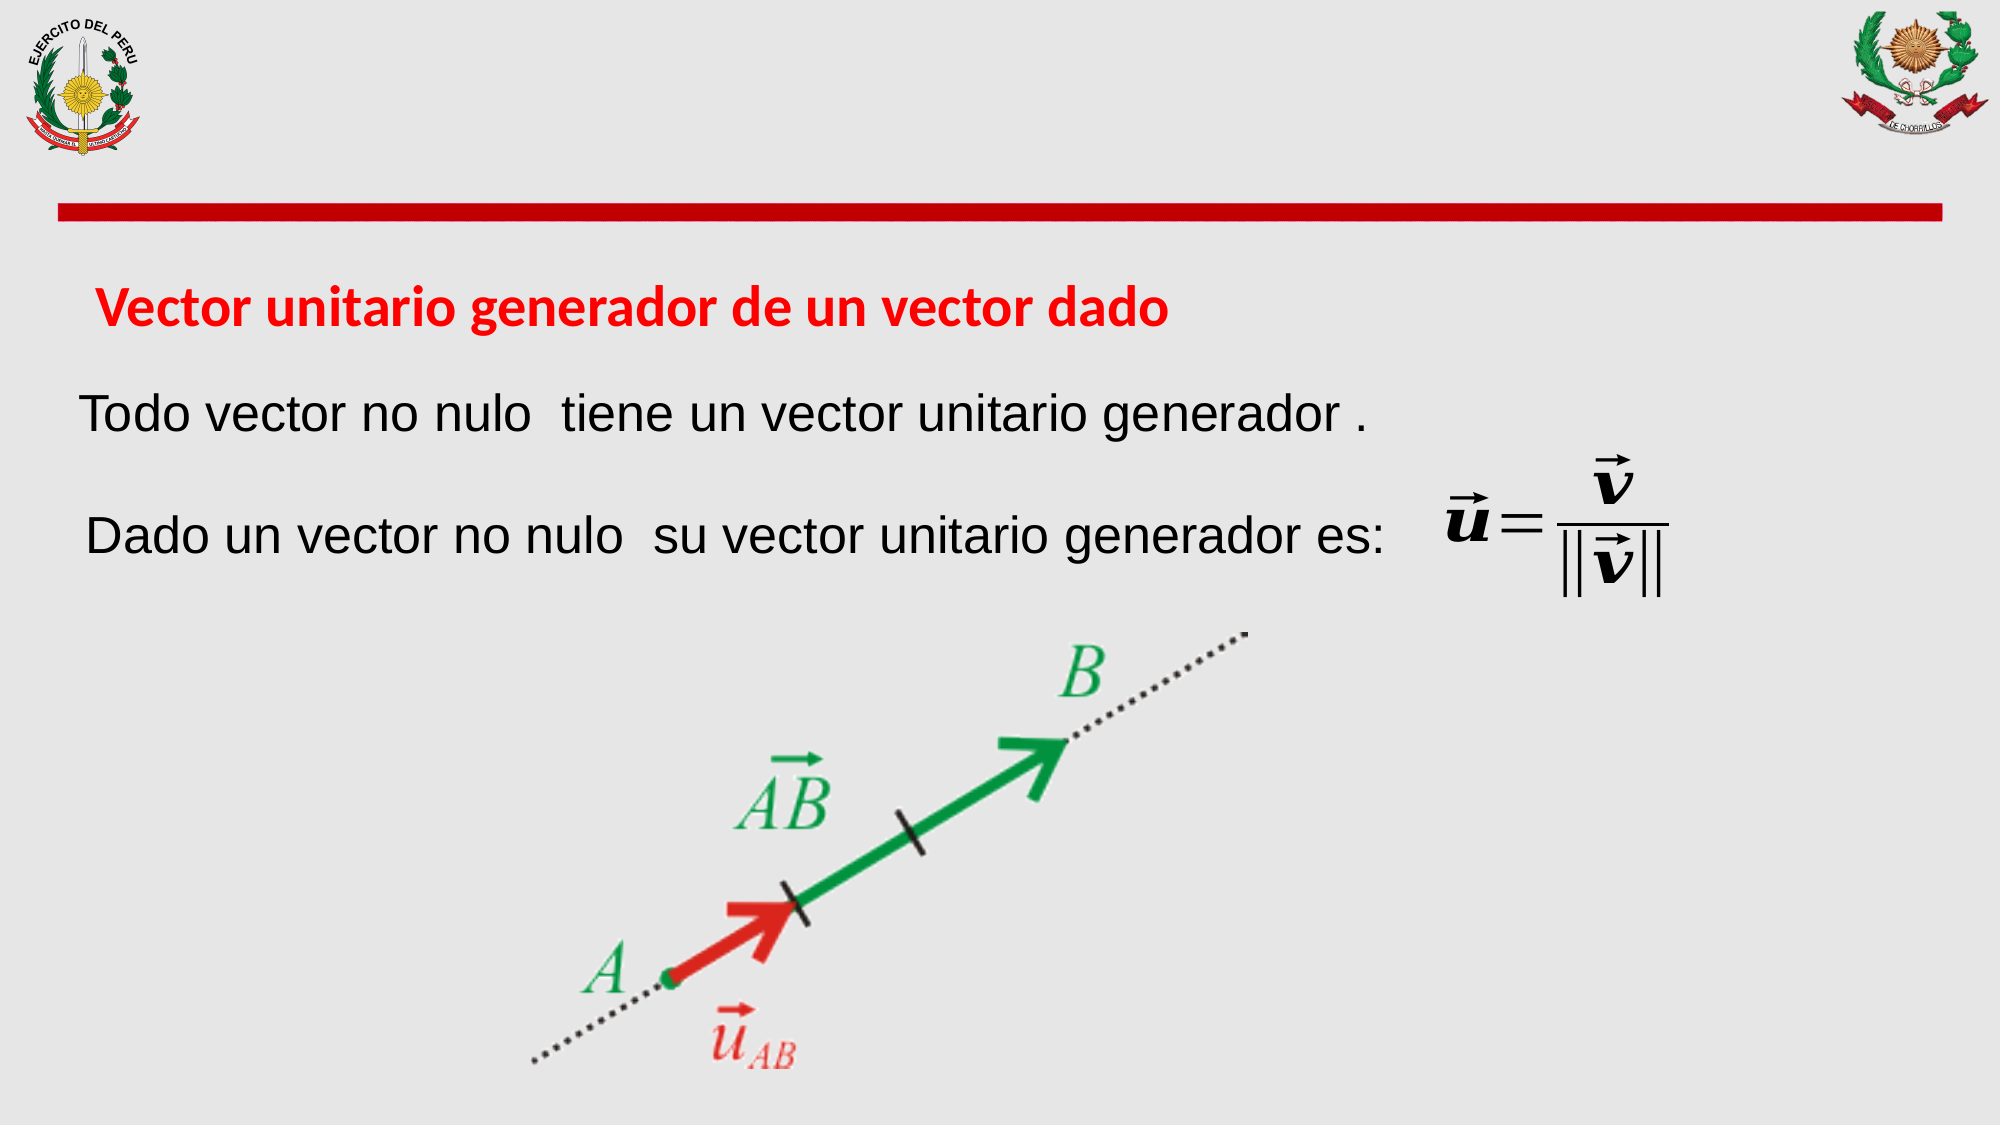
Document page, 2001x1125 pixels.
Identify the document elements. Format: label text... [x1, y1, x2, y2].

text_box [70, 451, 1674, 602]
text_box Vector unitario generador de un vector dado [80, 261, 1248, 346]
picture [26, 19, 140, 156]
picture [530, 632, 1248, 1069]
picture [1822, 0, 1999, 146]
